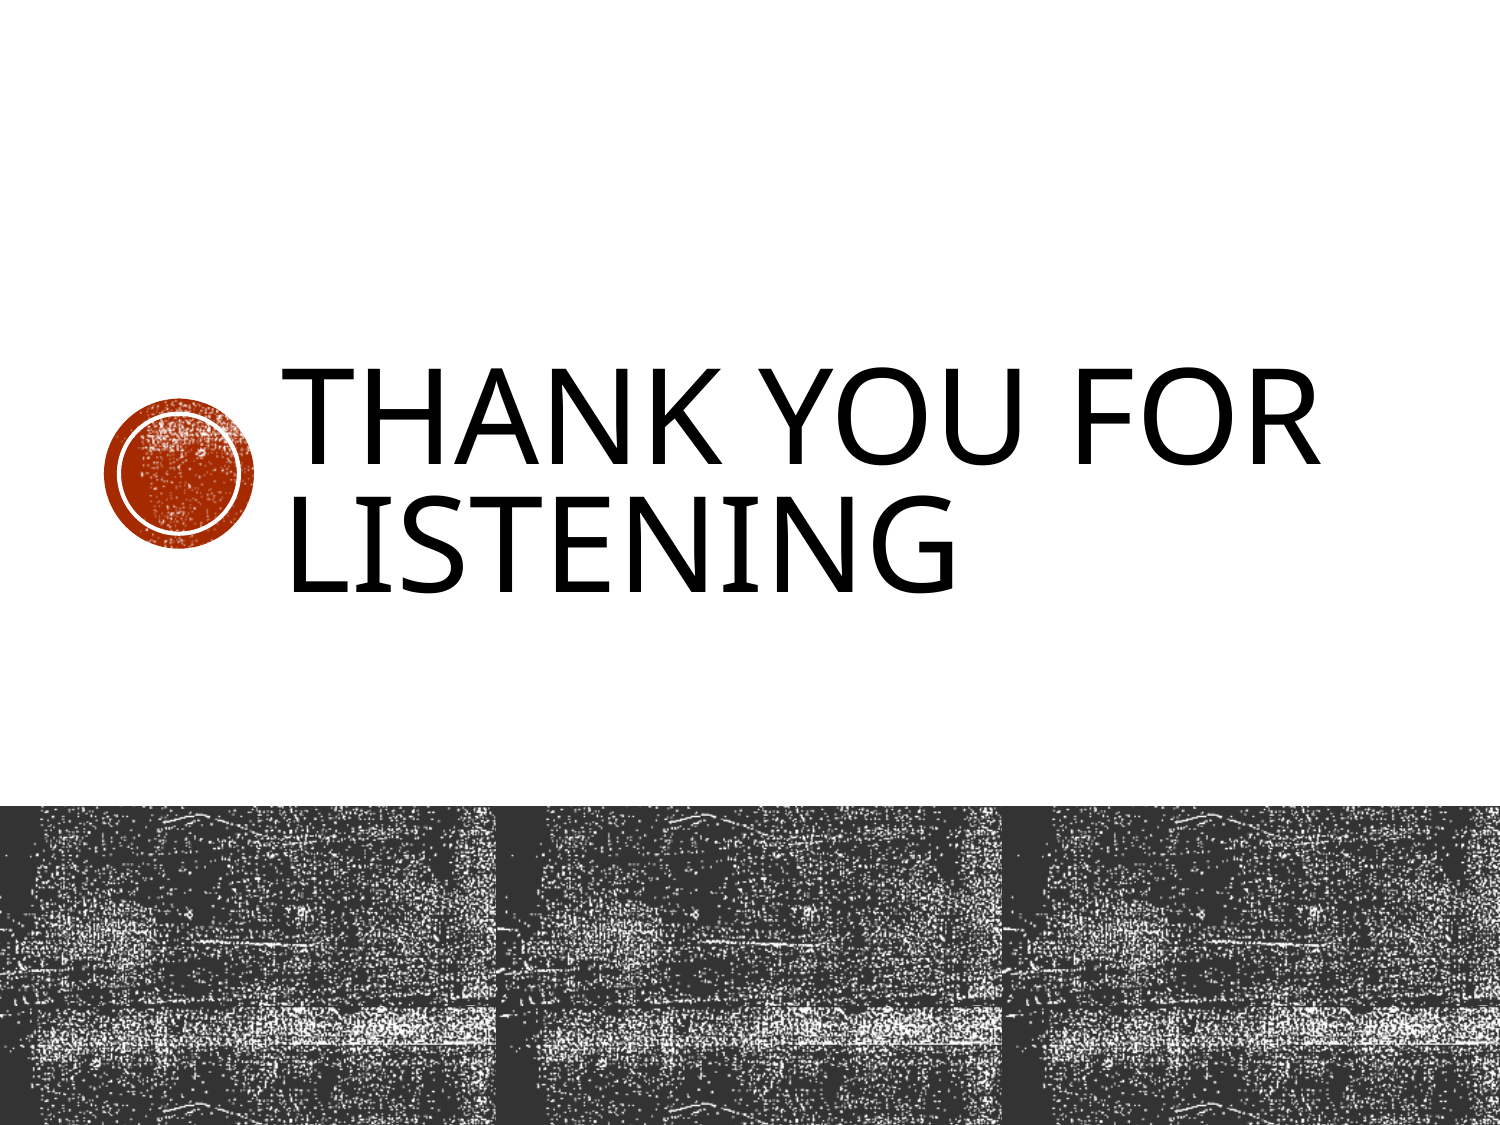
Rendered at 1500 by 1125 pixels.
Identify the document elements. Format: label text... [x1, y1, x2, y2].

title Thank you for listening [266, 201, 1409, 779]
